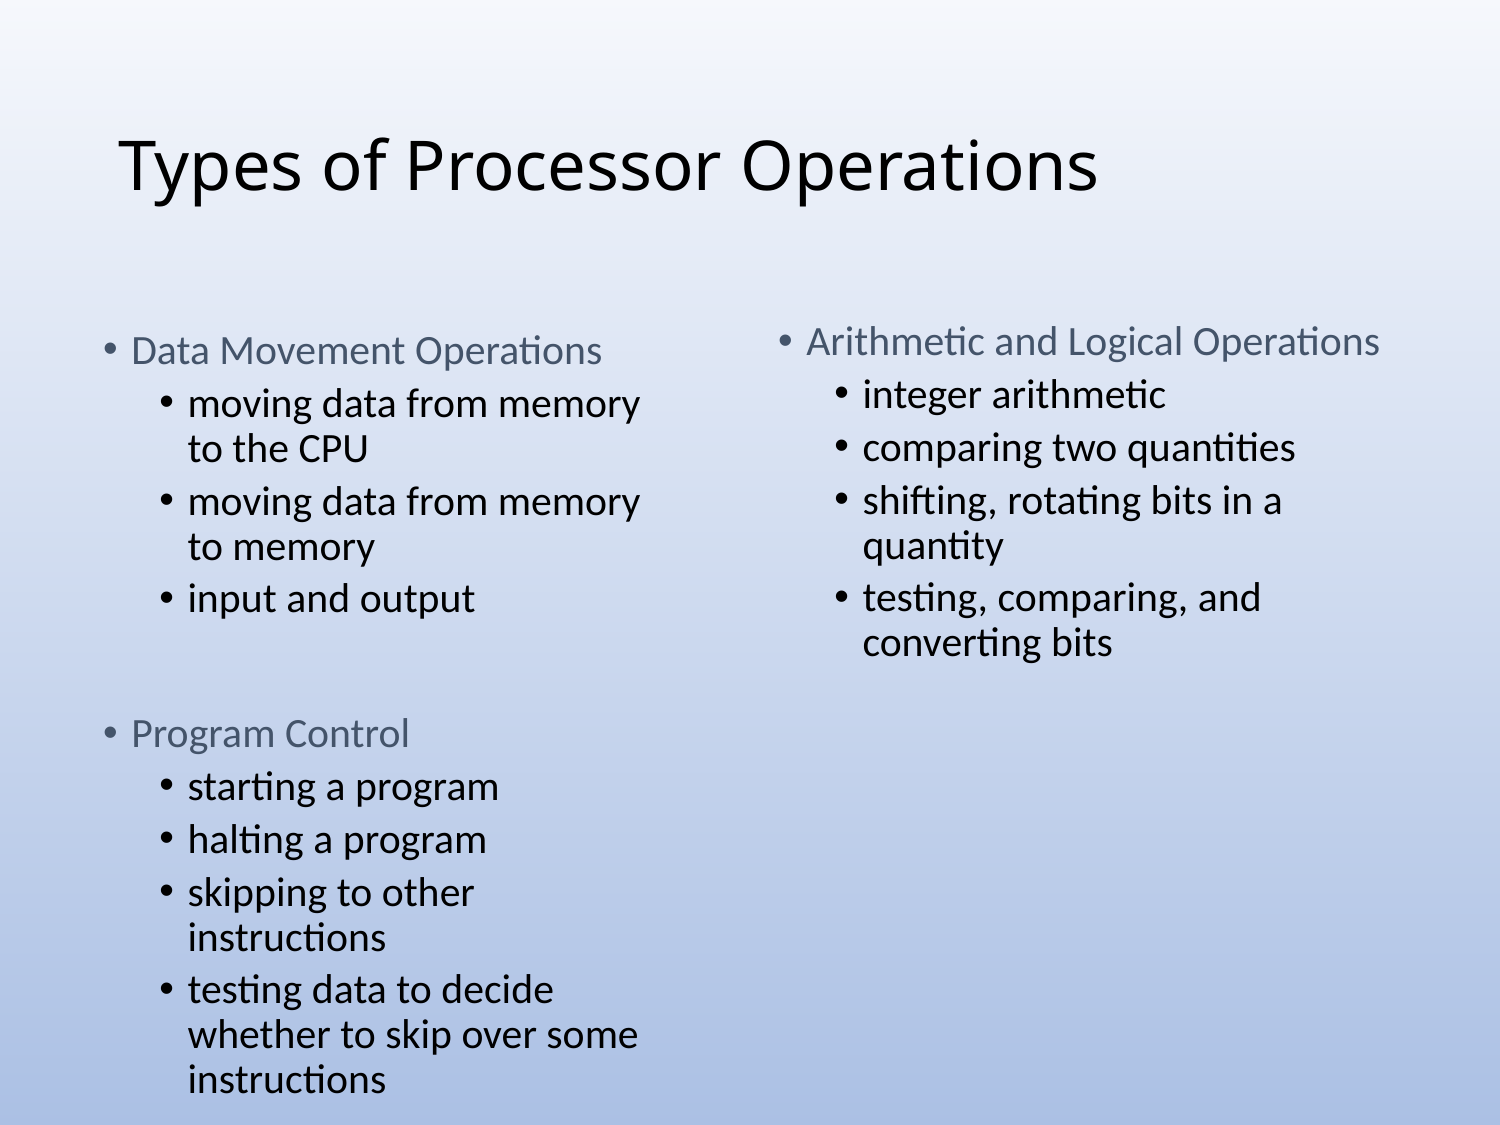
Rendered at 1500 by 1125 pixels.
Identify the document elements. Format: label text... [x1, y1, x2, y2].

title Types of Processor Operations [103, 59, 1397, 278]
list Arithmetic and Logical Operations integer arithmetic comparing two quantities shifting, rotating bits in a quantity testing, comparing, and converting bits [763, 312, 1425, 988]
list Data Movement Operations moving data from memory to the CPU moving data from memory to memory input and output Program Control starting a program halting a program skipping to other instructions testing data to decide whether to skip over some instructions [88, 321, 688, 1100]
